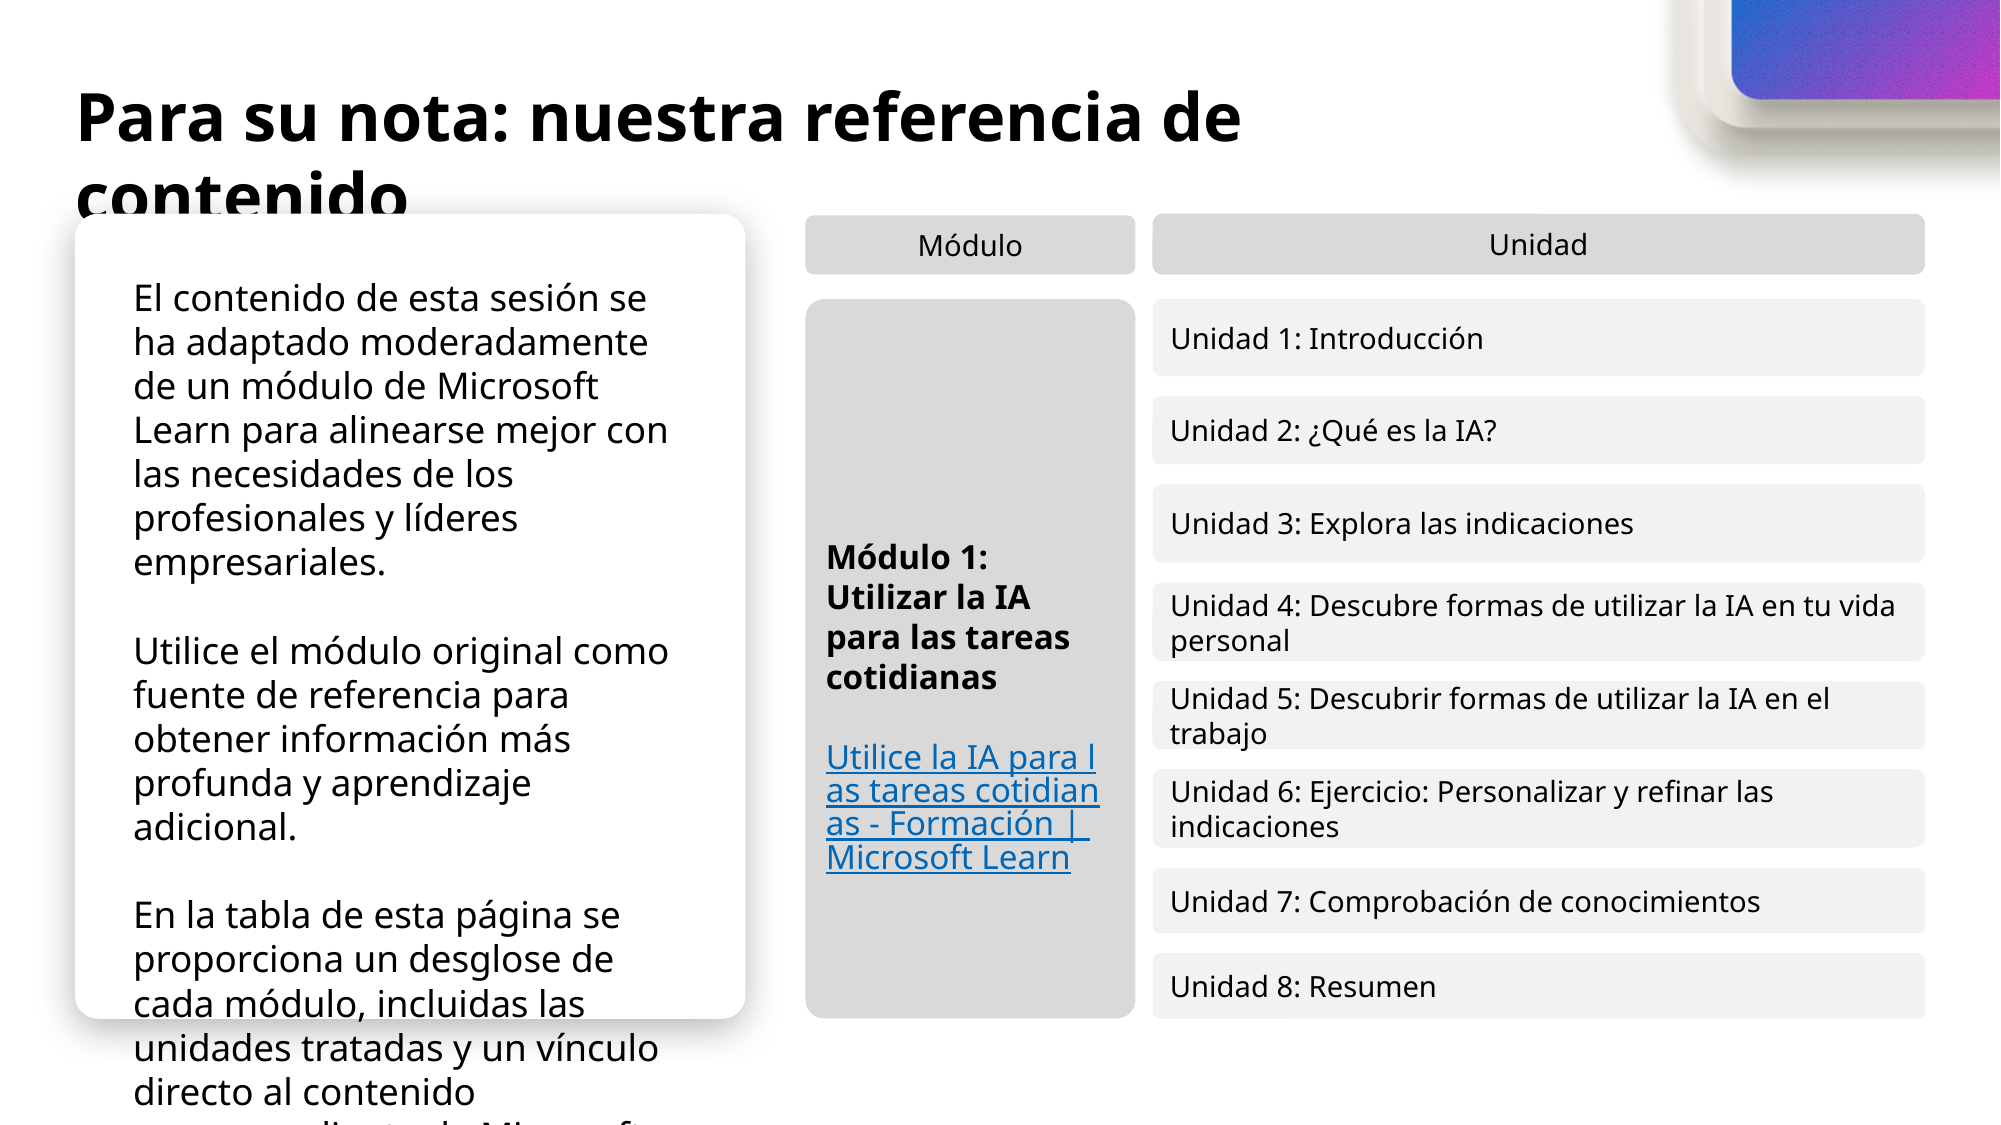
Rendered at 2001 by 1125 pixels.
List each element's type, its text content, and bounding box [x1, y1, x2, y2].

text_box Unidad 7: Comprobación de conocimientos [1152, 867, 1925, 934]
text_box [74, 212, 747, 1020]
text_box Unidad 5: Descubrir formas de utilizar la IA en el trabajo [1152, 681, 1925, 750]
text_box Unidad 8: Resumen [1152, 953, 1925, 1019]
picture [1651, 0, 2000, 275]
text_box Unidad 6: Ejercicio: Personalizar y refinar las indicaciones [1152, 769, 1925, 848]
text_box Módulo 1: Utilizar la IA para las tareas cotidianas Utilice la IA para las tareas cotidianas - Formación | Microsoft Learn [805, 299, 1136, 1019]
text_box Módulo [804, 214, 1137, 276]
text_box Unidad 2: ¿Qué es la IA? [1152, 396, 1925, 465]
text_box El contenido de esta sesión se ha adaptado moderadamente de un módulo de Microsoft Learn para alinearse mejor con las necesidades de los profesionales y líderes empresariales. Utilice el módulo original como fuente de referencia para obtener información más profunda y aprendizaje adicional. En la tabla de esta página se proporciona un desglose de cada módulo, incluidas las unidades tratadas y un vínculo directo al contenido correspondiente de Microsoft Learn. [118, 267, 703, 1125]
text_box Unidad 4: Descubre formas de utilizar la IA en tu vida personal [1152, 582, 1925, 662]
title Para su nota: nuestra referencia de contenido [75, 75, 1536, 263]
text_box Unidad [1151, 212, 1918, 276]
text_box Unidad 1: Introducción [1152, 299, 1925, 377]
text_box Unidad 3: Explora las indicaciones [1152, 484, 1925, 563]
